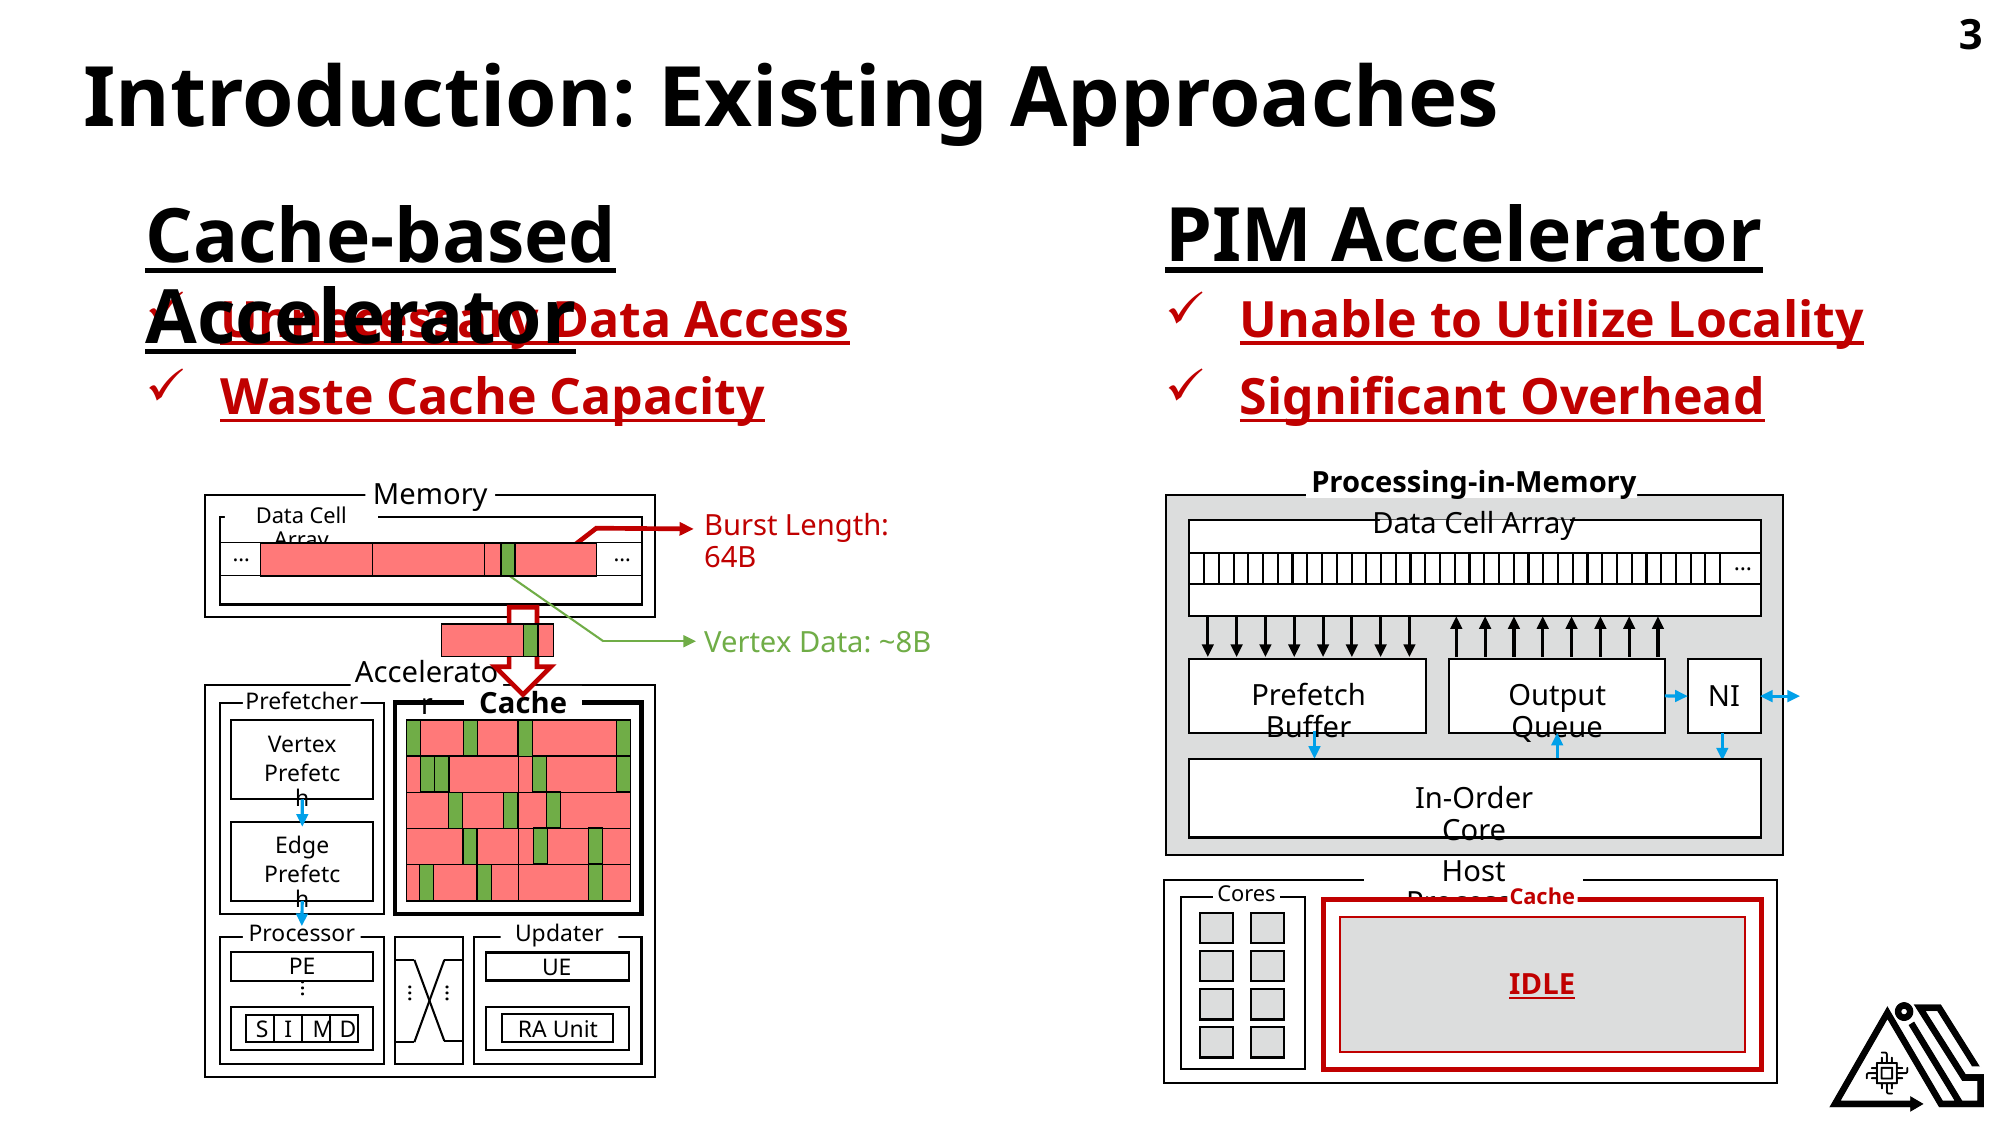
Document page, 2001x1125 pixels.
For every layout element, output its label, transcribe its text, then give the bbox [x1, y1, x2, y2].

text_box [1189, 758, 1761, 838]
text_box … [1718, 543, 1757, 552]
text_box Cache-based Accelerator [130, 190, 1007, 268]
text_box [1602, 519, 1762, 552]
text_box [1456, 616, 1659, 657]
text_box Unnecessary Data Access [130, 286, 868, 364]
text_box [1188, 519, 1346, 552]
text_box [1292, 452, 1657, 514]
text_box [205, 673, 656, 1077]
text_box Significant Overhead [1150, 364, 1888, 442]
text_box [205, 468, 961, 673]
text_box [406, 720, 631, 901]
title Introduction: Existing Approaches [68, 43, 1917, 155]
text_box [1165, 494, 1784, 856]
text_box Data Cell Array [1346, 514, 1602, 552]
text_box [1189, 659, 1427, 733]
text_box PIM Accelerator [1150, 189, 1912, 268]
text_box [1449, 659, 1665, 733]
text_box [1188, 585, 1762, 617]
text_box Waste Cache Capacity [130, 364, 868, 442]
slide_number 3 [1547, 0, 1998, 61]
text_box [1207, 616, 1410, 657]
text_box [1189, 552, 1761, 584]
picture [1829, 1002, 1984, 1112]
text_box Unable to Utilize Locality [1150, 286, 1888, 364]
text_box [441, 607, 554, 695]
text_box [1687, 659, 1761, 733]
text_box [1150, 845, 1778, 1084]
